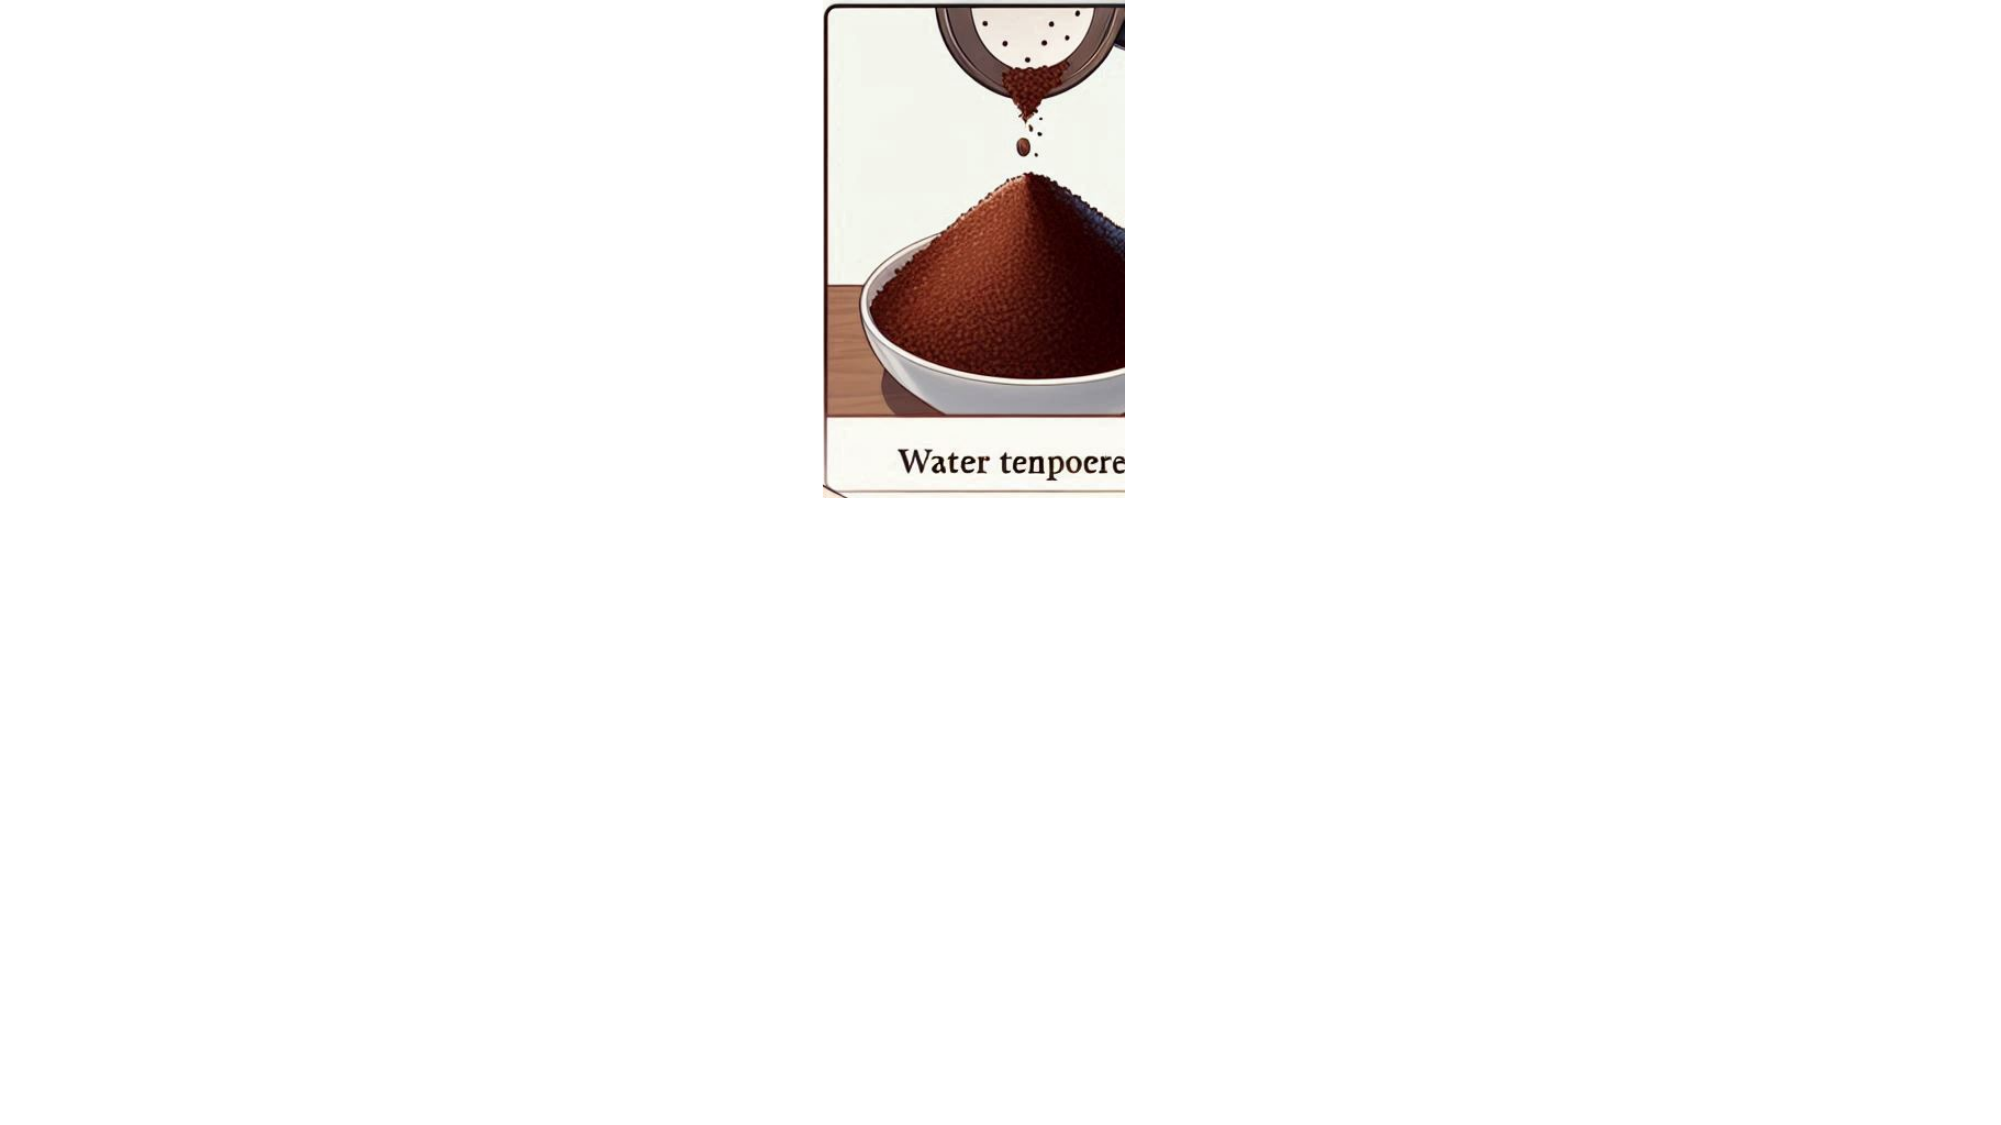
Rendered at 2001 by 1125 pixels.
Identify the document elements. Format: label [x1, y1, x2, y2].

list [822, 0, 1125, 498]
